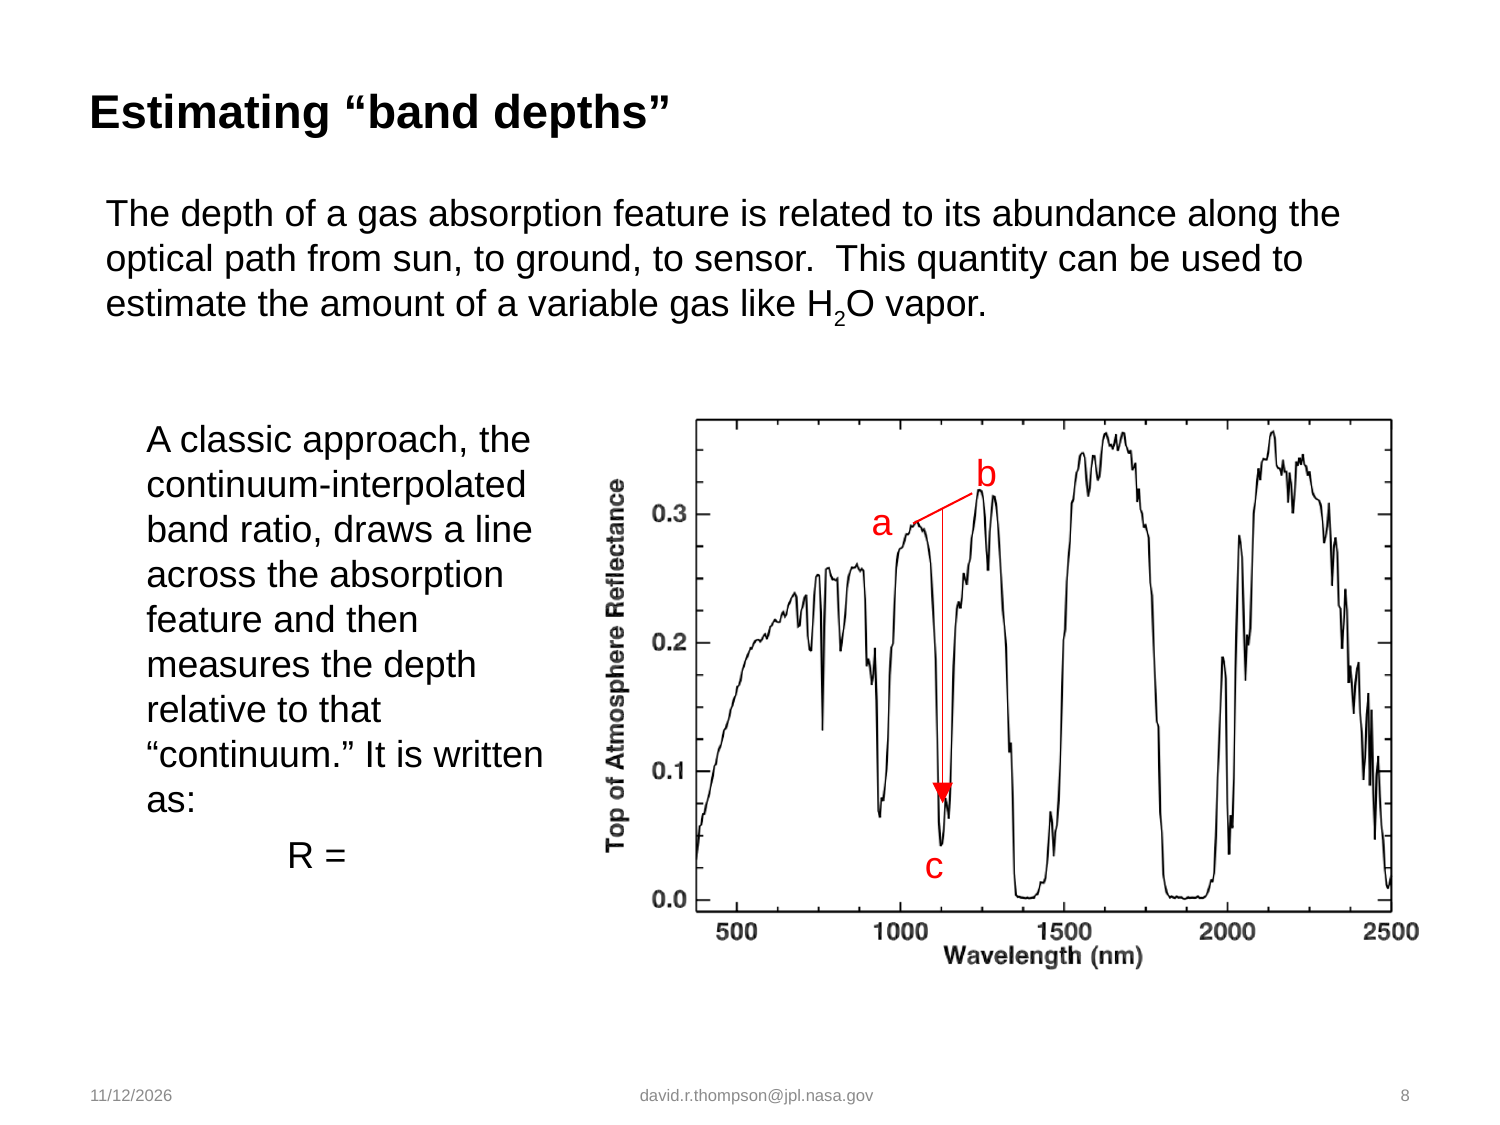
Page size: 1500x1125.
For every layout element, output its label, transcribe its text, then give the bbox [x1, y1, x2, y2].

slide_number 8 [1217, 1065, 1425, 1125]
text_box The depth of a gas absorption feature is related to its abundance along the optical path from sun, to ground, to sensor. This quantity can be used to estimate the amount of a variable gas like H2O vapor. [90, 181, 1409, 338]
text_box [543, 333, 1426, 1015]
footer david.r.thompson@jpl.nasa.gov [309, 1065, 1205, 1125]
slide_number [75, 1065, 297, 1125]
title Estimating “band depths” [74, 74, 1425, 146]
text_box A classic approach, the continuum-interpolated band ratio, draws a line across the absorption feature and then measures the depth relative to that “continuum.” It is written as: [131, 408, 538, 873]
